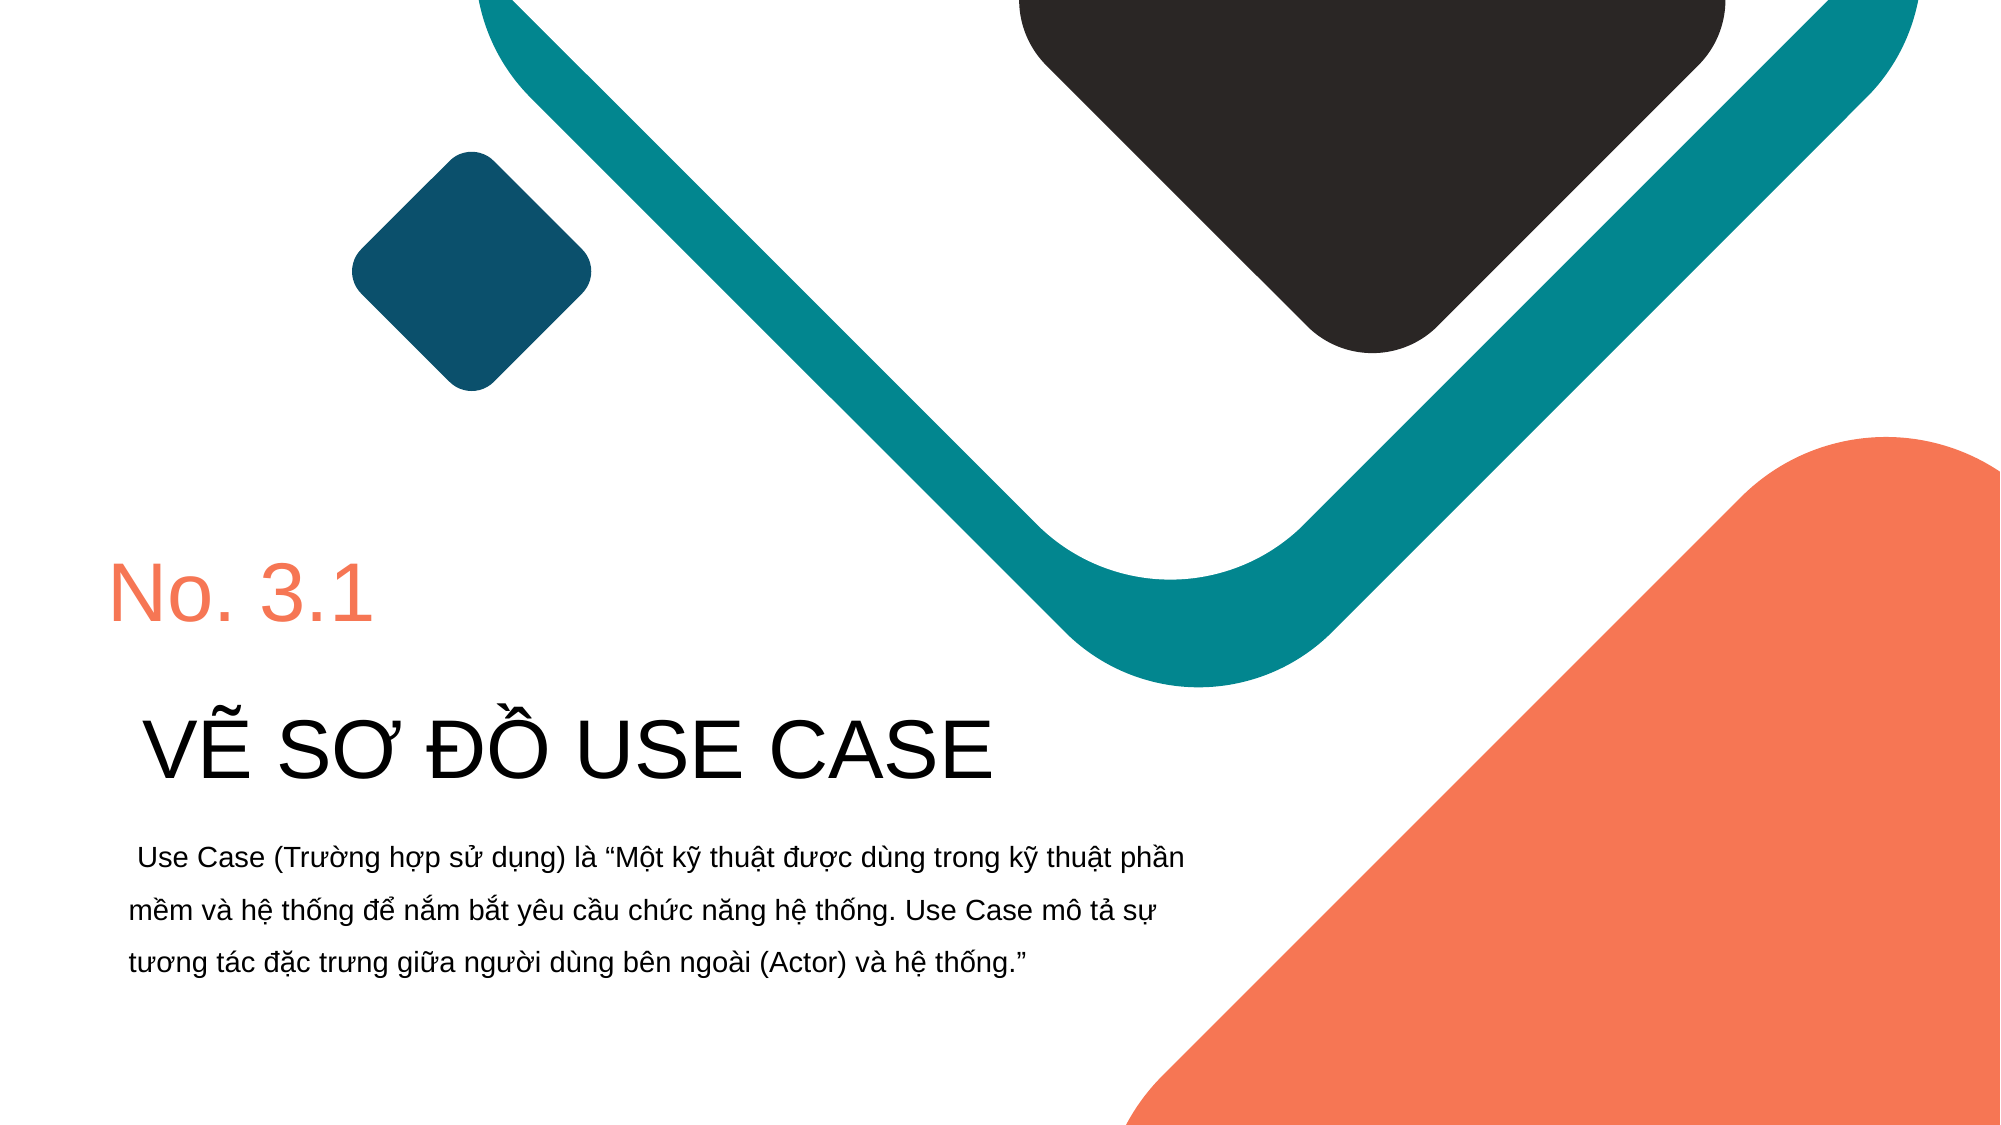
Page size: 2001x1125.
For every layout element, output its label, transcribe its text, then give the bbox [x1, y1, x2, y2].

text_box No. 3.1 [92, 530, 549, 646]
text_box [1018, 0, 1727, 355]
text_box [350, 150, 593, 393]
text_box [511, 0, 1830, 581]
text_box VẼ SƠ ĐỒ USE CASE [127, 687, 1018, 803]
text_box [477, 0, 1920, 689]
text_box [1124, 435, 2000, 1125]
text_box Use Case (Trường hợp sử dụng) là “Một kỹ thuật được dùng trong kỹ thuật phần mềm và hệ thống để nắm bắt yêu cầu chức năng hệ thống. Use Case mô tả sự tương tác đặc trưng giữa người dùng bên ngoài (Actor) và hệ thống.” [114, 813, 1216, 986]
